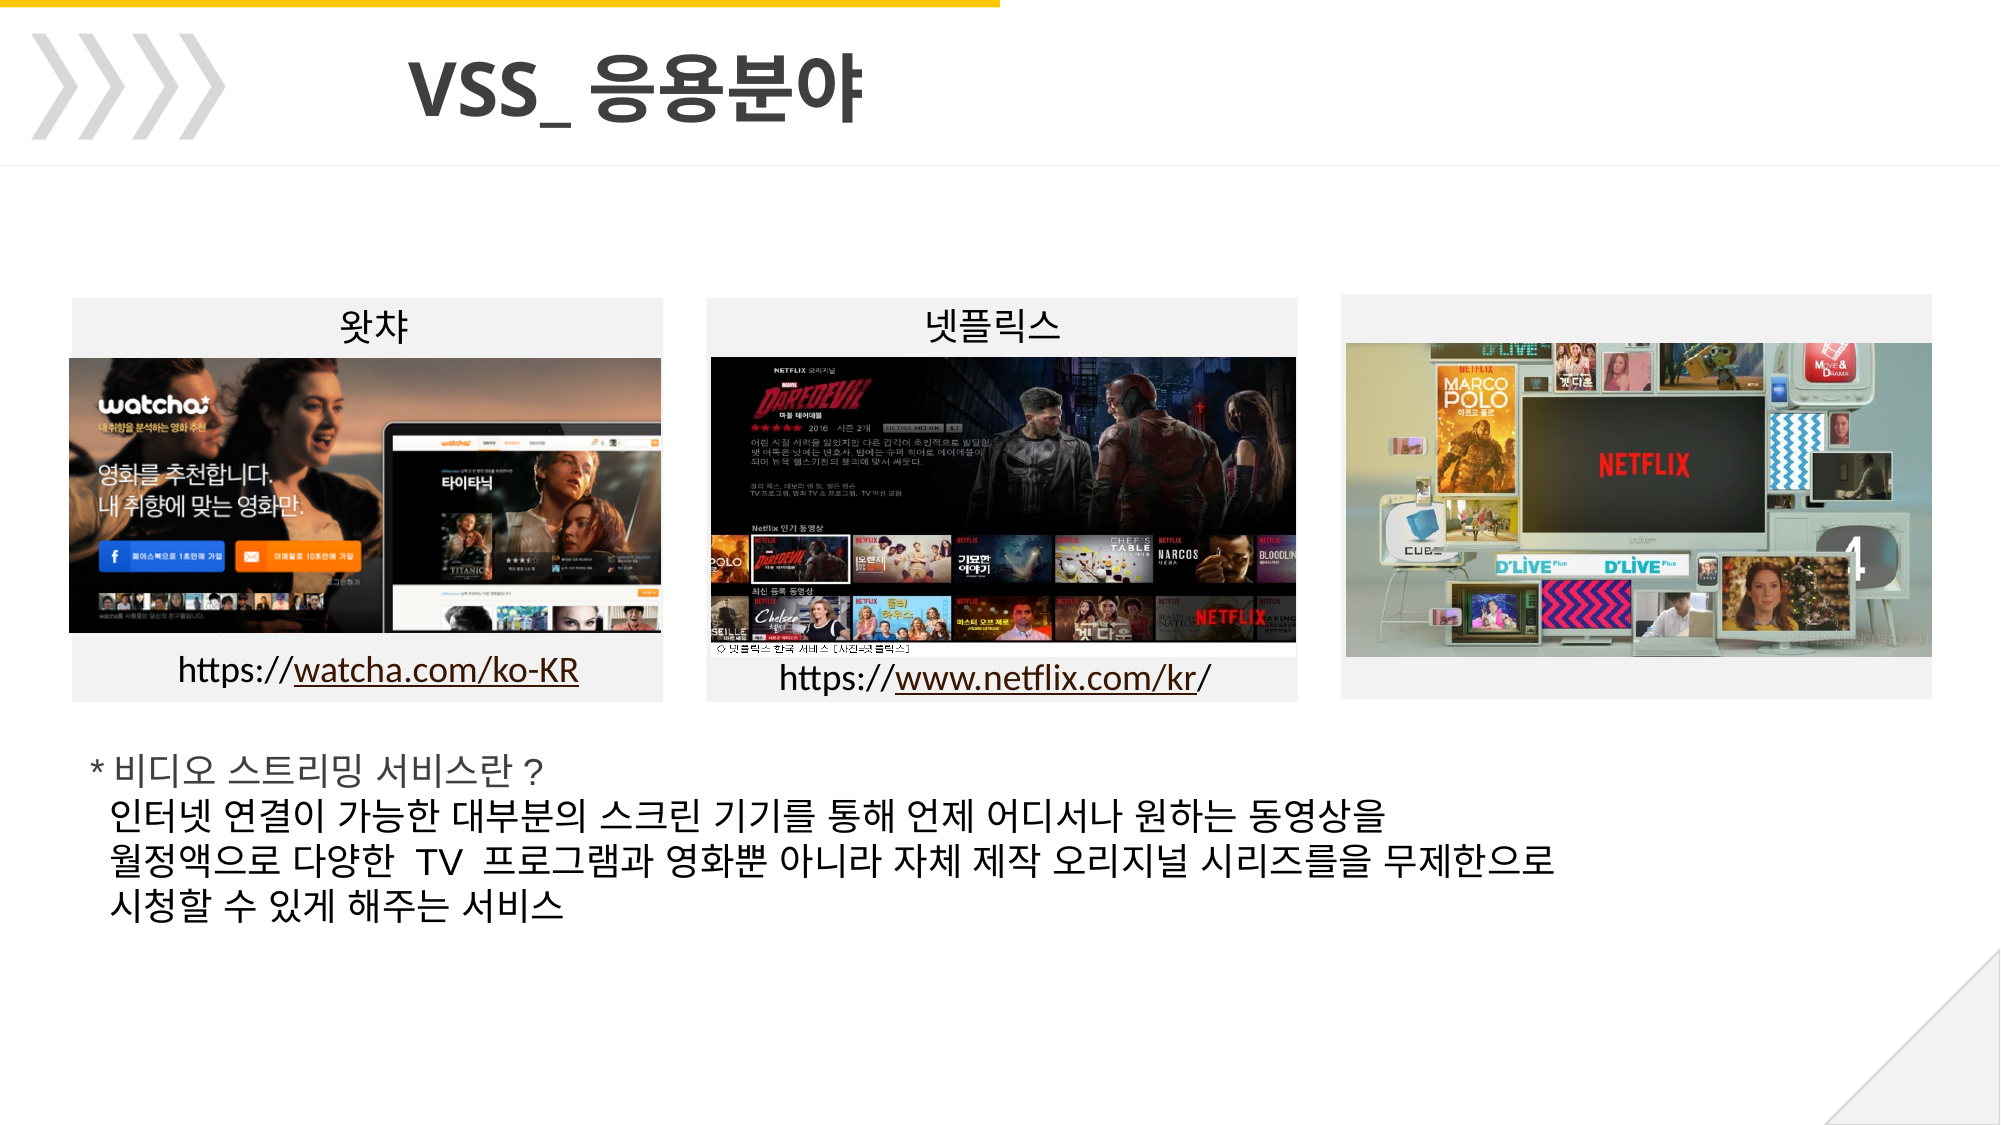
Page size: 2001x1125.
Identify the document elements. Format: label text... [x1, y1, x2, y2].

picture [69, 357, 662, 633]
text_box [30, 33, 126, 140]
text_box VSS_응용분야 [326, 33, 880, 139]
picture [711, 357, 1296, 657]
text_box [0, 0, 1000, 8]
text_box *비디오 스트리밍 서비스란? 인터넷 연결이 가능한 대부분의 스크린 기기를 통해 언제 어디서나 원하는 동영상을 월정액으로 다양한 TV 프로그램과 영화뿐 아니라 자체 제작 오리지널 시리즈를을 무제한으로 시청할 수 있게 해주는 서비스 [75, 740, 1936, 936]
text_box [131, 33, 226, 140]
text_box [71, 294, 1933, 703]
picture [1346, 343, 1932, 657]
